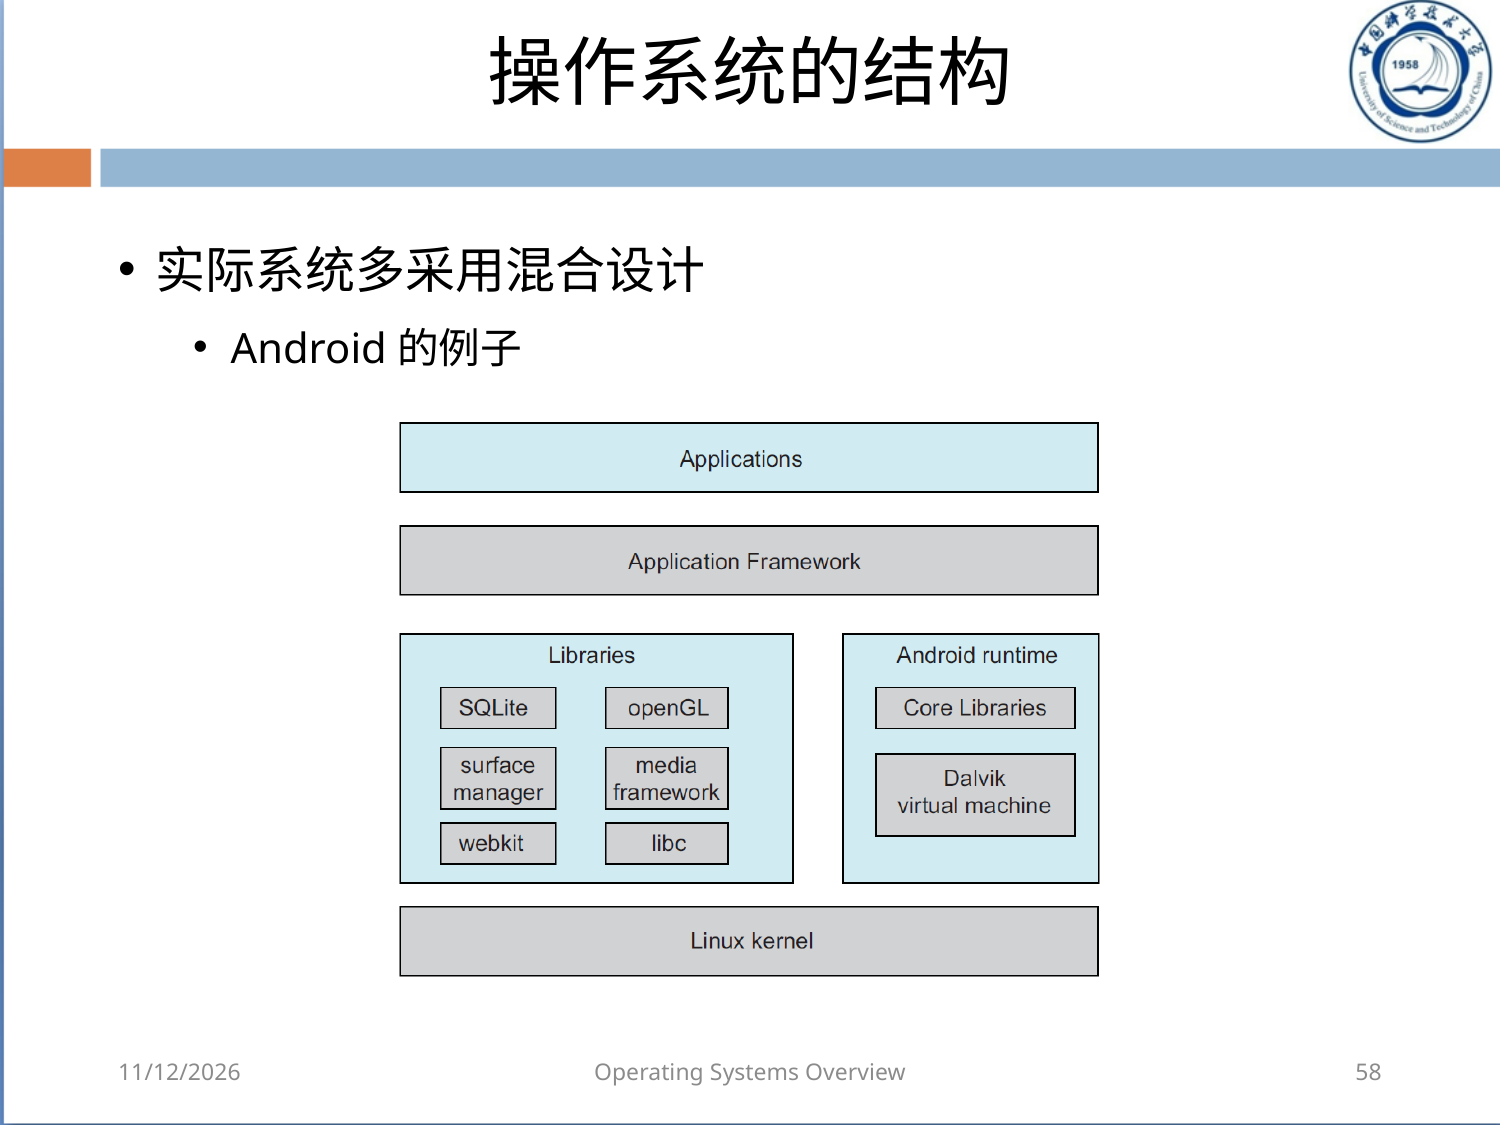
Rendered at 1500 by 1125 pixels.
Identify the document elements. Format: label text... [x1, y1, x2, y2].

picture [0, 0, 1500, 1125]
title 操作系统的结构 [103, 18, 1397, 133]
list 实际系统多采用混合设计 Android的例子 [103, 216, 1397, 1023]
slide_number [103, 1042, 441, 1103]
footer Operating Systems Overview [496, 1042, 1004, 1103]
slide_number 58 [1059, 1042, 1397, 1103]
